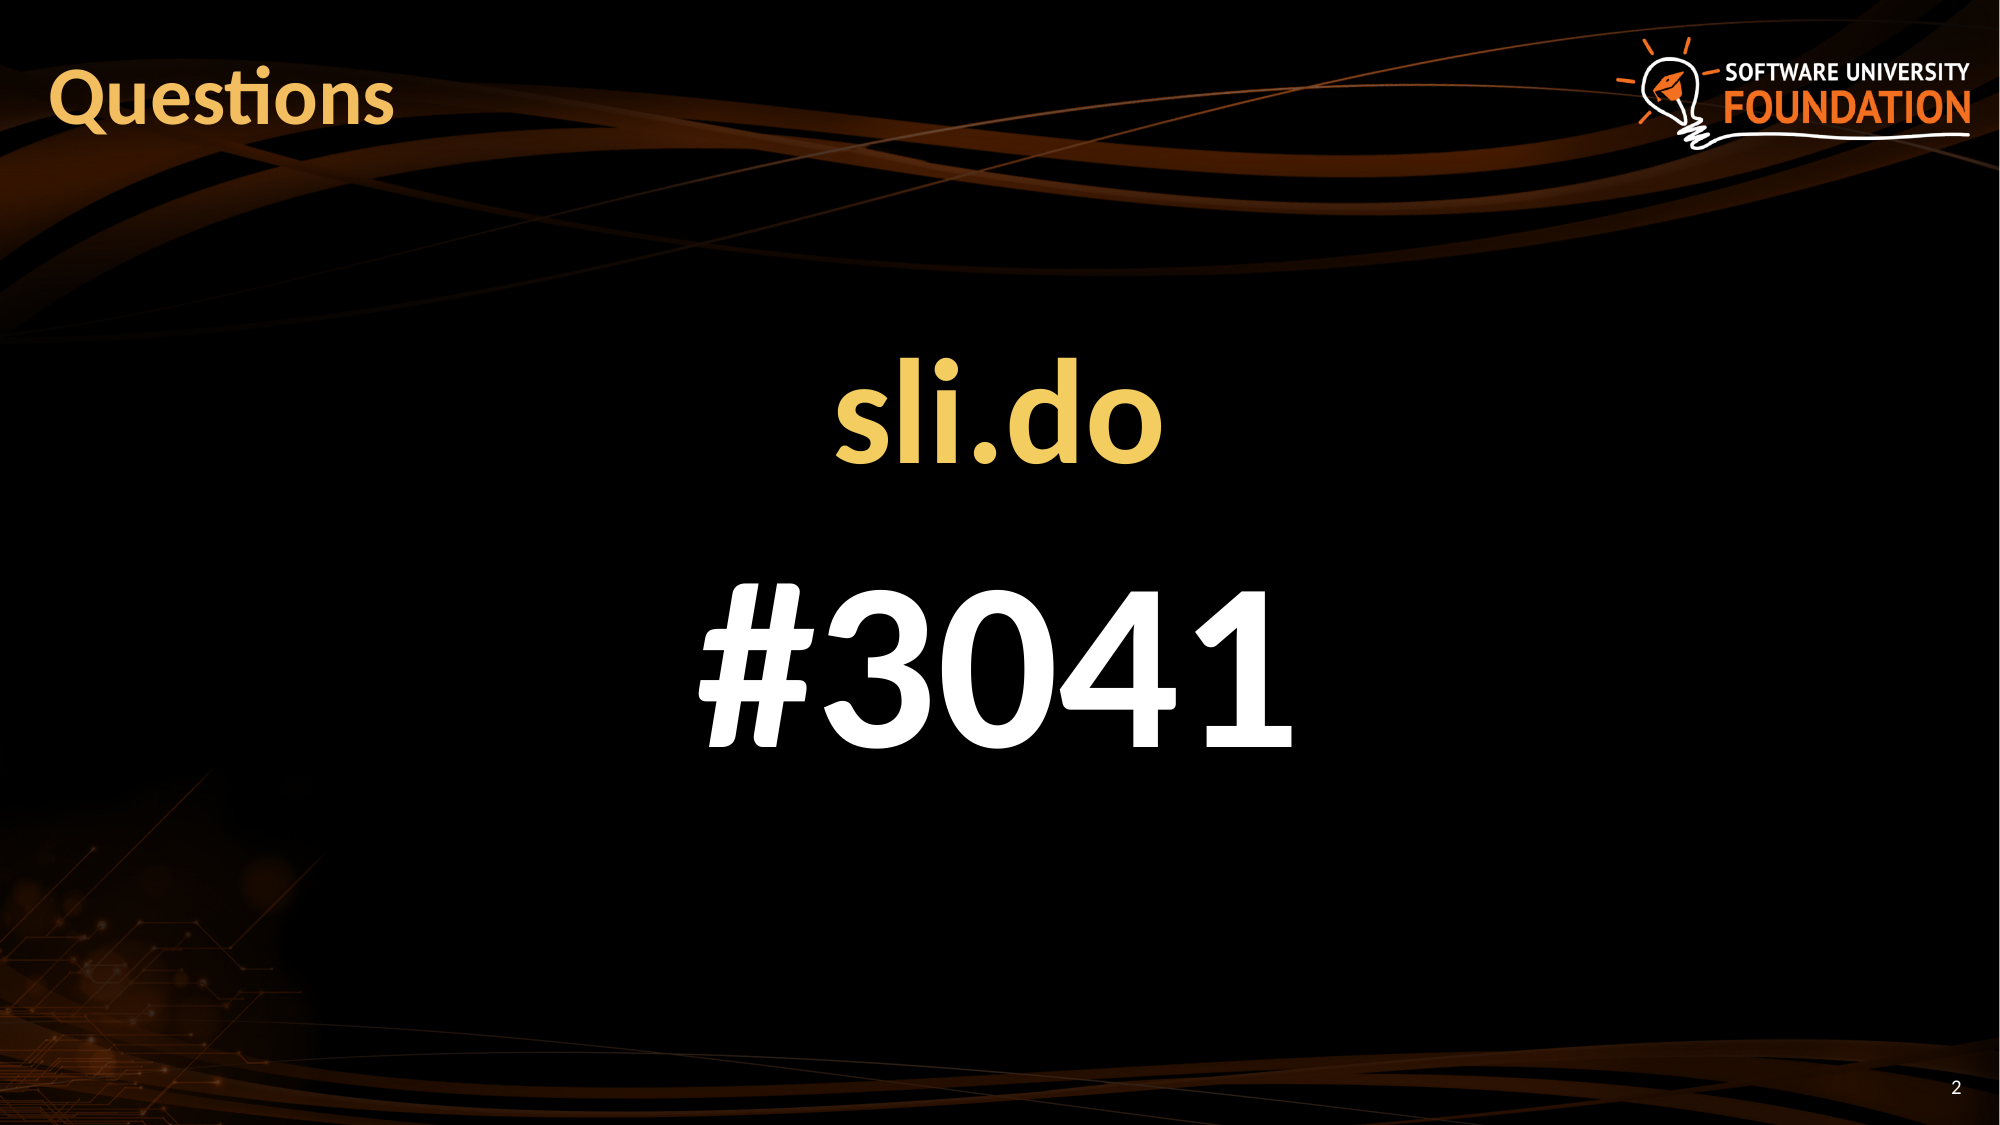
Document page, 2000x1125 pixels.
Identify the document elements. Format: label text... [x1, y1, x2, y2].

list sli.do #3041 [31, 188, 1968, 1071]
title Questions [30, 6, 1602, 189]
slide_number 2 [1897, 1071, 1968, 1103]
picture [0, 0, 2000, 1125]
